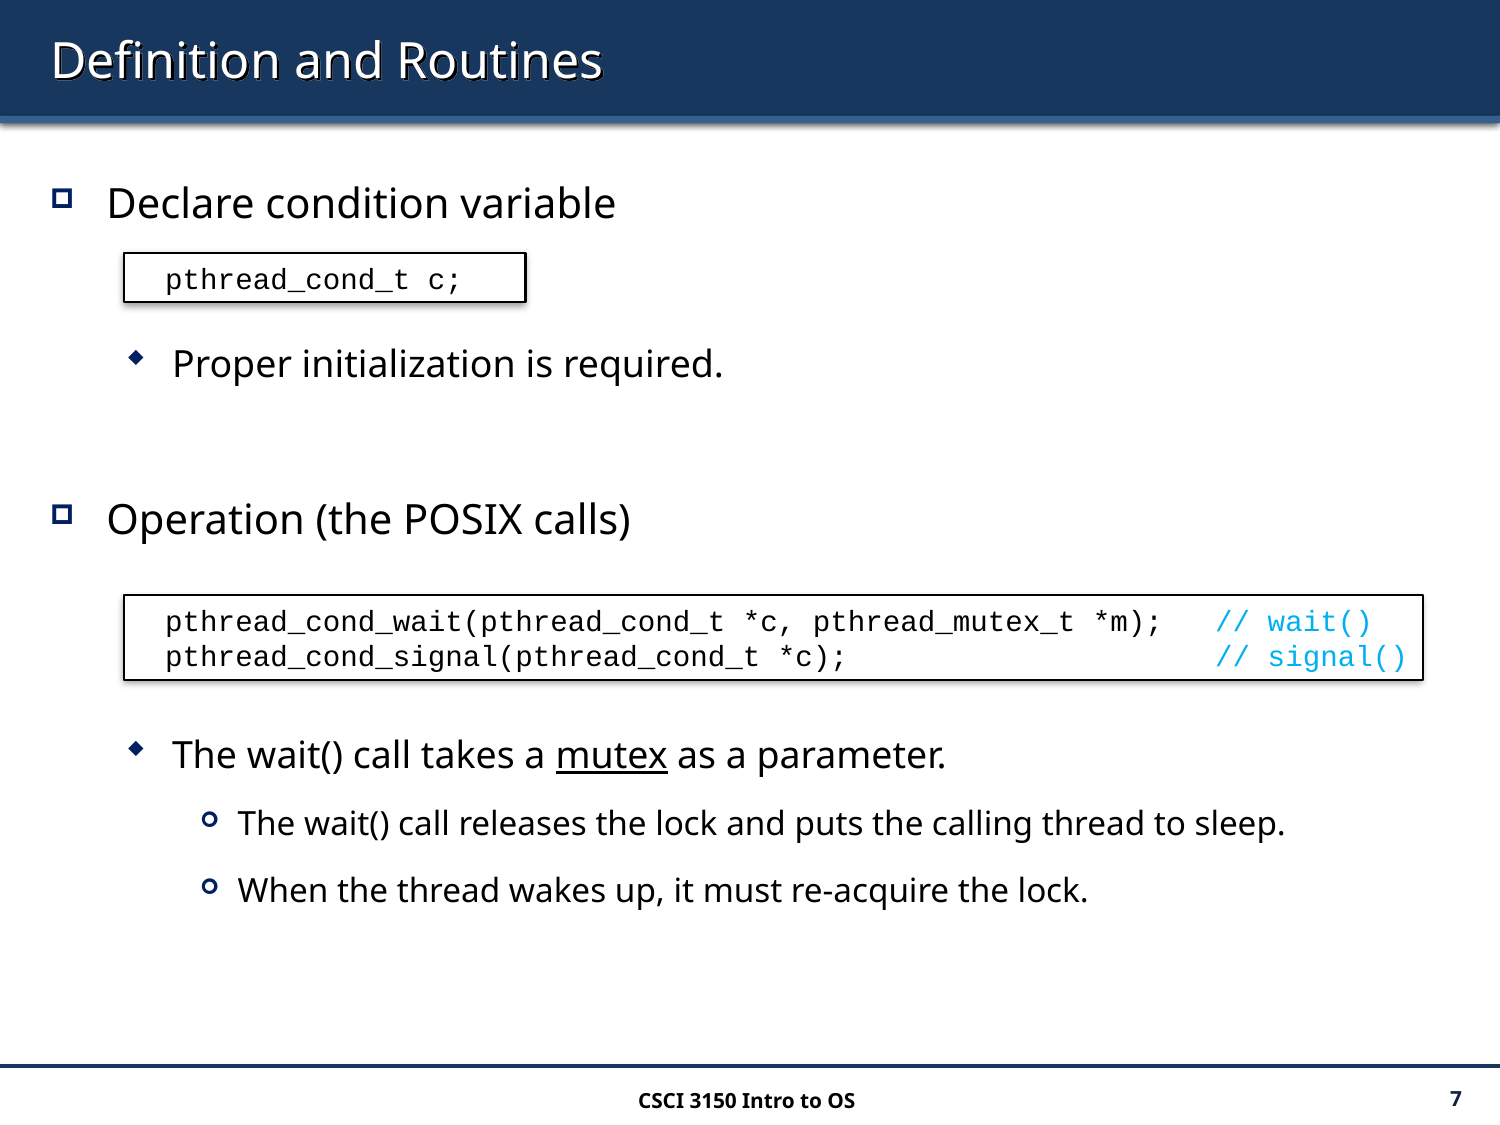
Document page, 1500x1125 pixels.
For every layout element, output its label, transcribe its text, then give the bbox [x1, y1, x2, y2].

text_box pthread_cond_wait(pthread_cond_t *c, pthread_mutex_t *m); // wait() pthread_cond_signal(pthread_cond_t *c); // signal() [121, 592, 1426, 683]
title Definition and Routines [34, 10, 1477, 107]
footer CSCI 3150 Intro to OS [497, 1079, 997, 1117]
slide_number 7 [1306, 1081, 1483, 1118]
text_box pthread_cond_t c; [121, 249, 529, 305]
list Declare condition variable Proper initialization is required. Operation (the POSIX calls) The wait() call takes a mutex as a parameter. The wait() call releases the lock and puts the calling thread to sleep. When the thread wakes up, it must re-acquire the lock. [34, 144, 1477, 1048]
